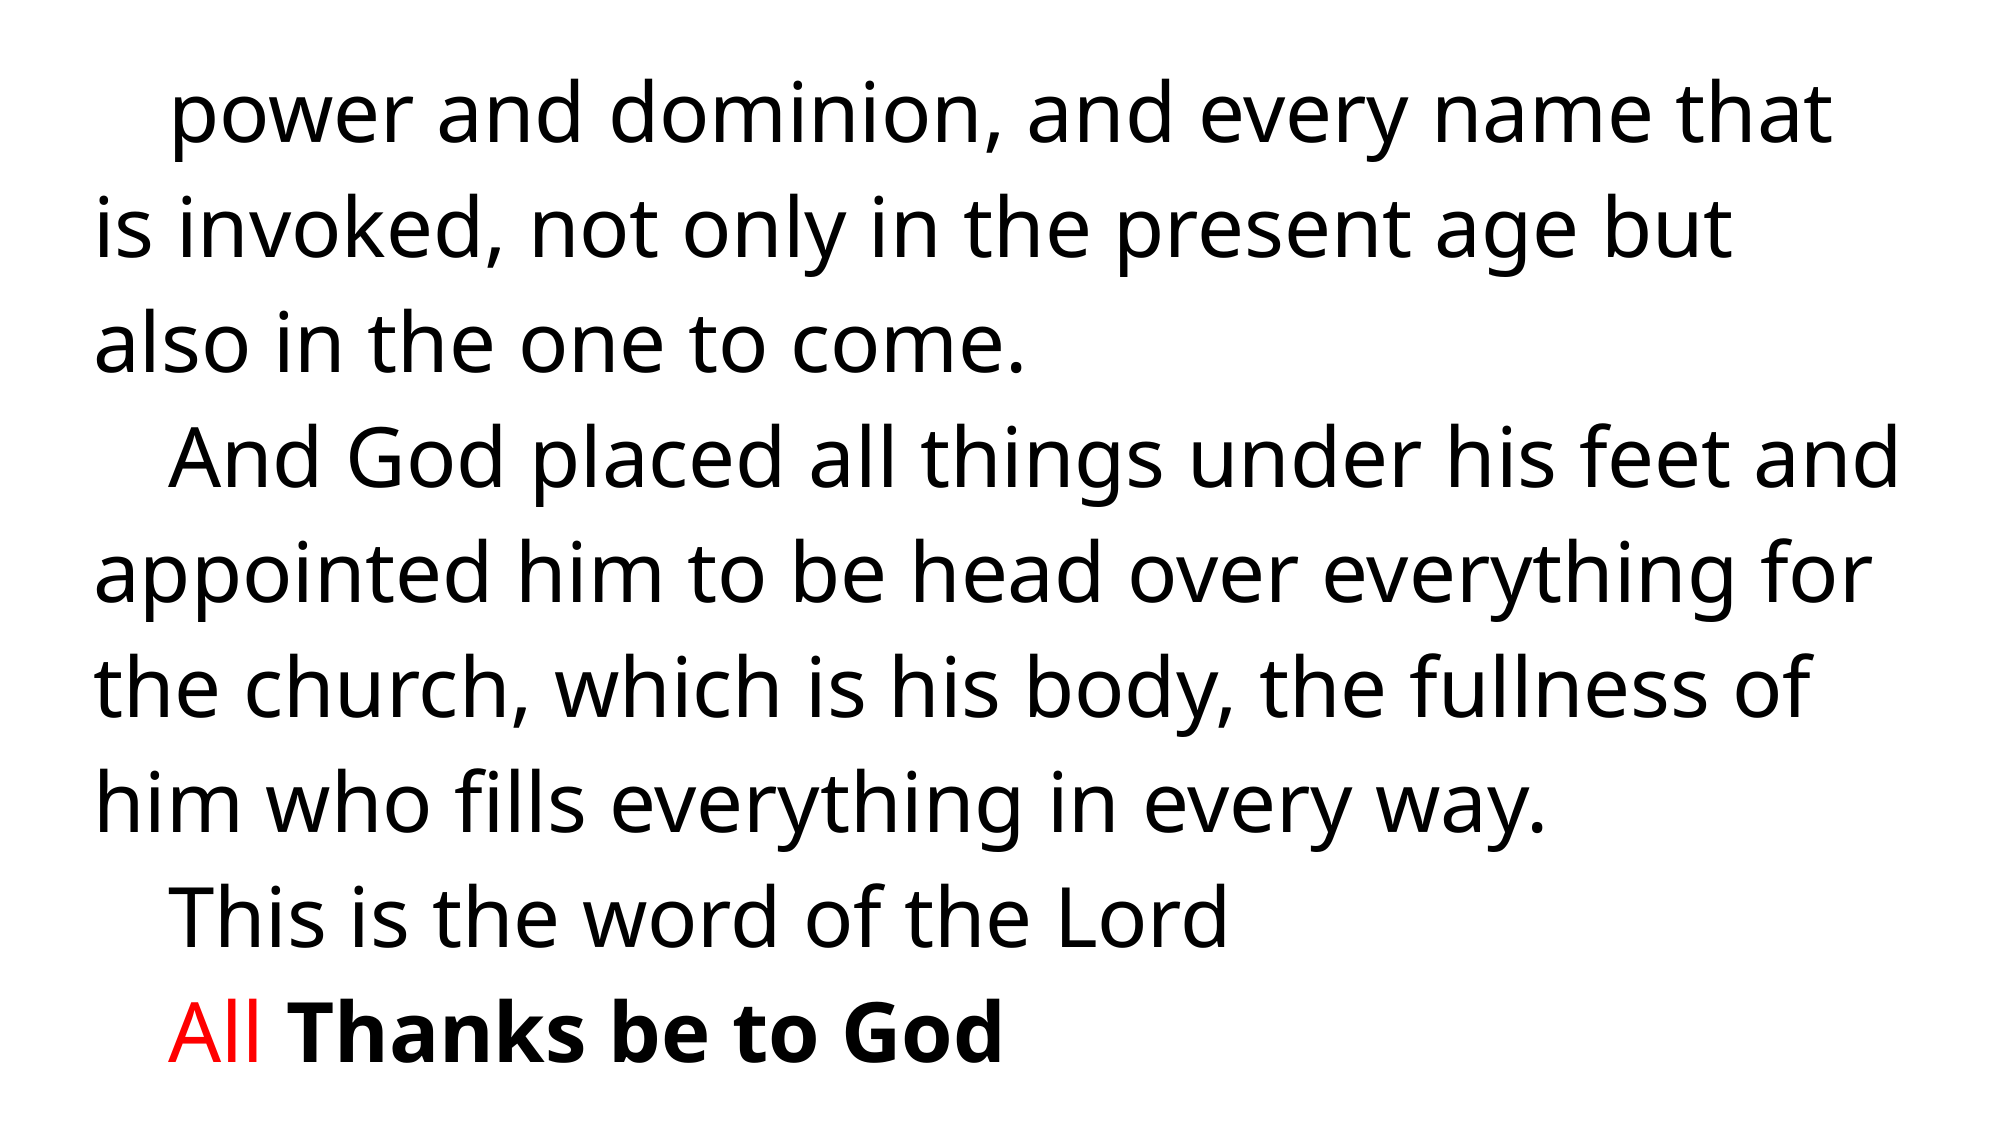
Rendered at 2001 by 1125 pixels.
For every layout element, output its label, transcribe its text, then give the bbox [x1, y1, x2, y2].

text_box power and dominion, and every name that is invoked, not only in the present age but also in the one to come. And God placed all things under his feet and appointed him to be head over everything for the church, which is his body, the fullness of him who fills everything in every way. This is the word of the Lord All Thanks be to God [78, 37, 1931, 1087]
